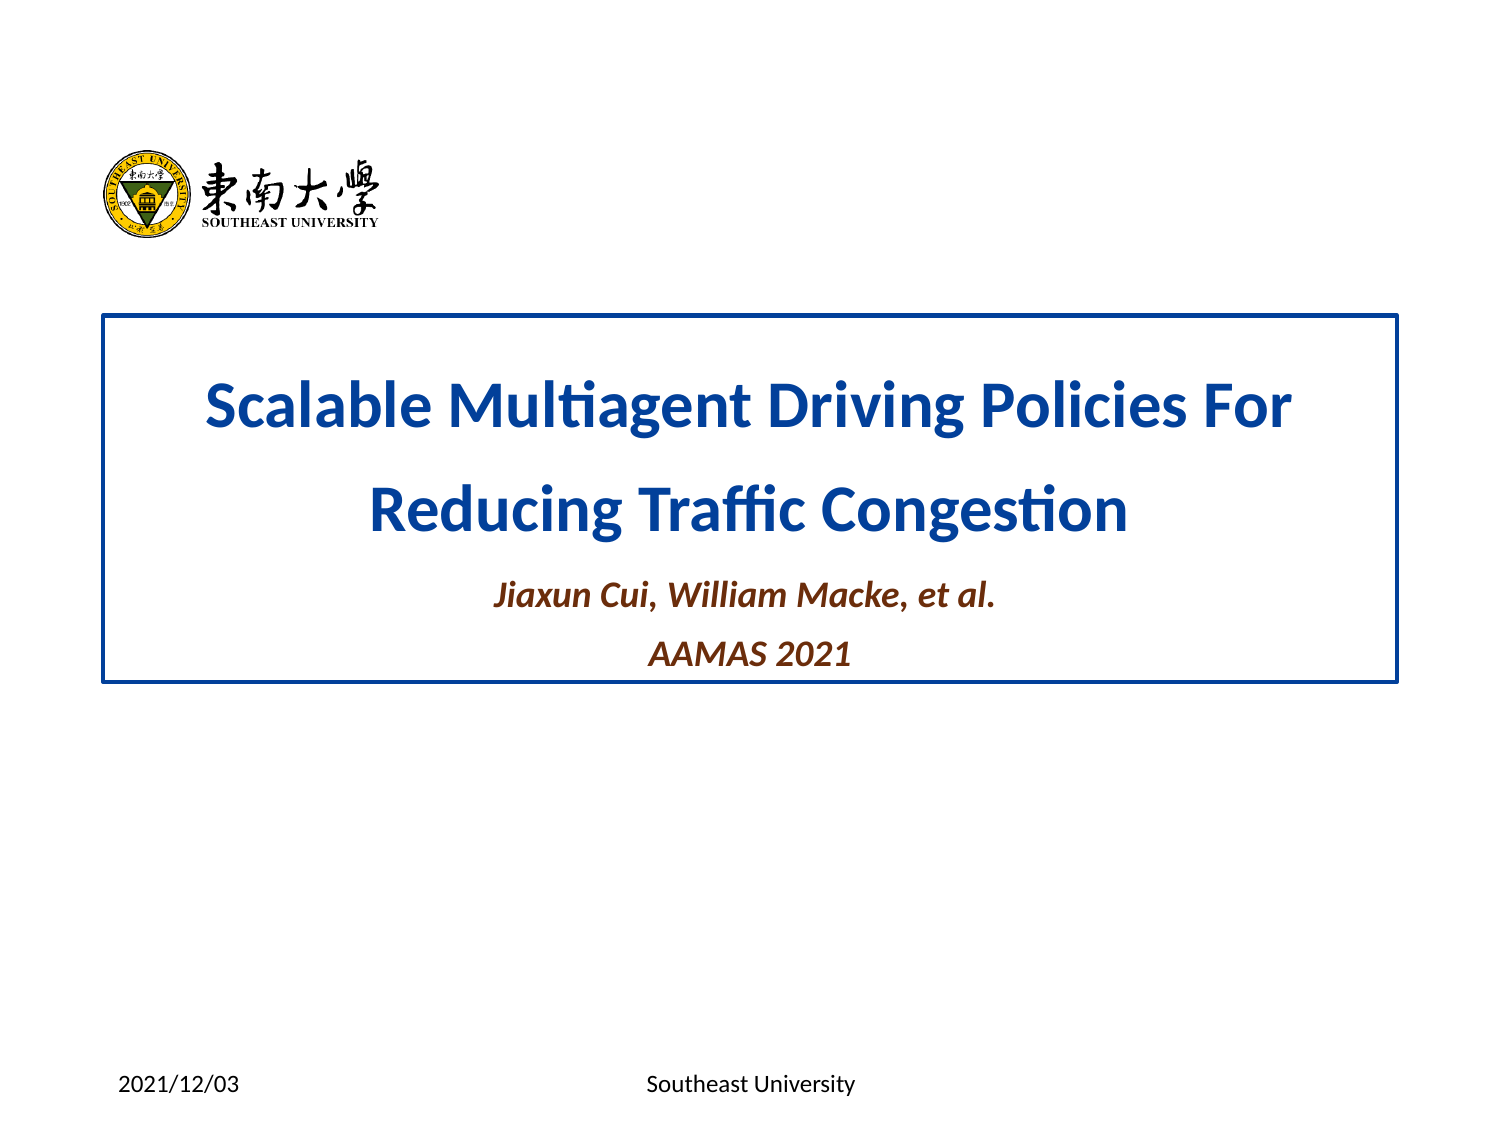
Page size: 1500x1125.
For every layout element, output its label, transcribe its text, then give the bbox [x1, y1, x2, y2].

text_box Scalable Multiagent Driving Policies For Reducing Traffic Congestion [150, 329, 1350, 549]
picture [103, 150, 379, 238]
text_box Jiaxun Cui, William Macke, et al. AAMAS 2021 [114, 549, 1386, 681]
